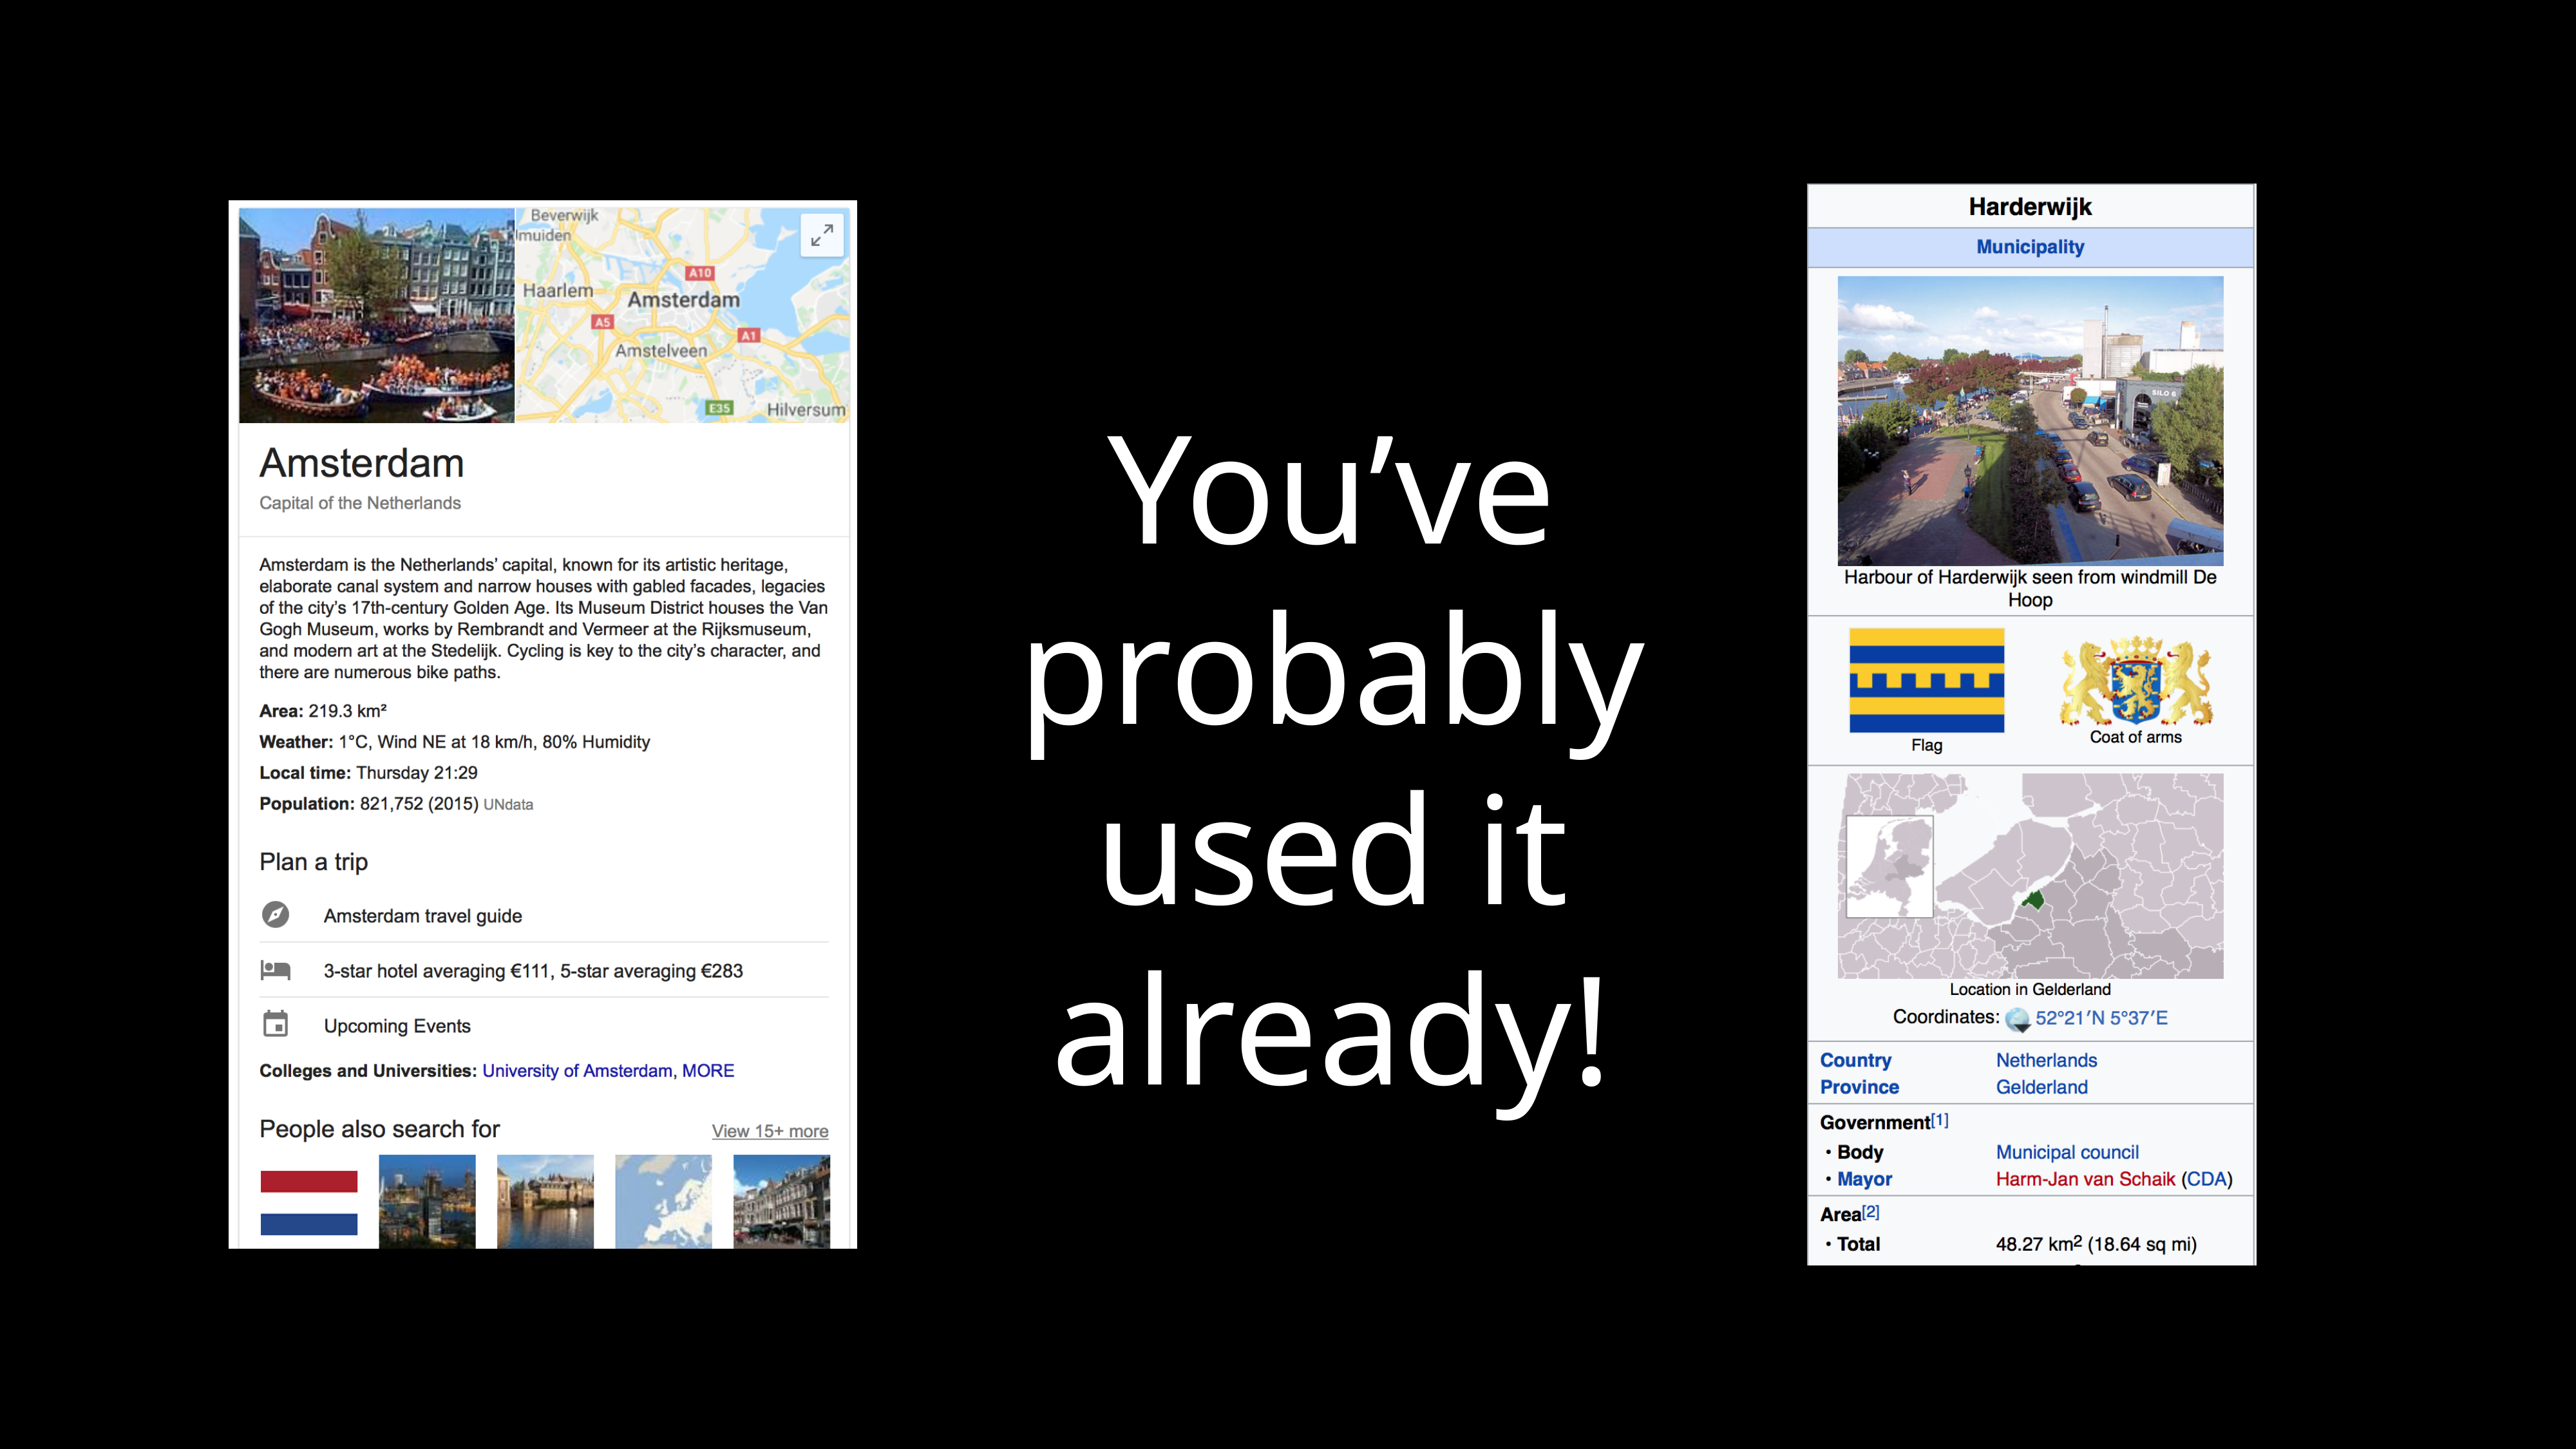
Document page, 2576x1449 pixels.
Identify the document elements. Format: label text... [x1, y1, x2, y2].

picture [1806, 184, 2257, 1265]
title You’ve probably used it already! [912, 142, 1752, 1367]
picture [228, 200, 857, 1249]
